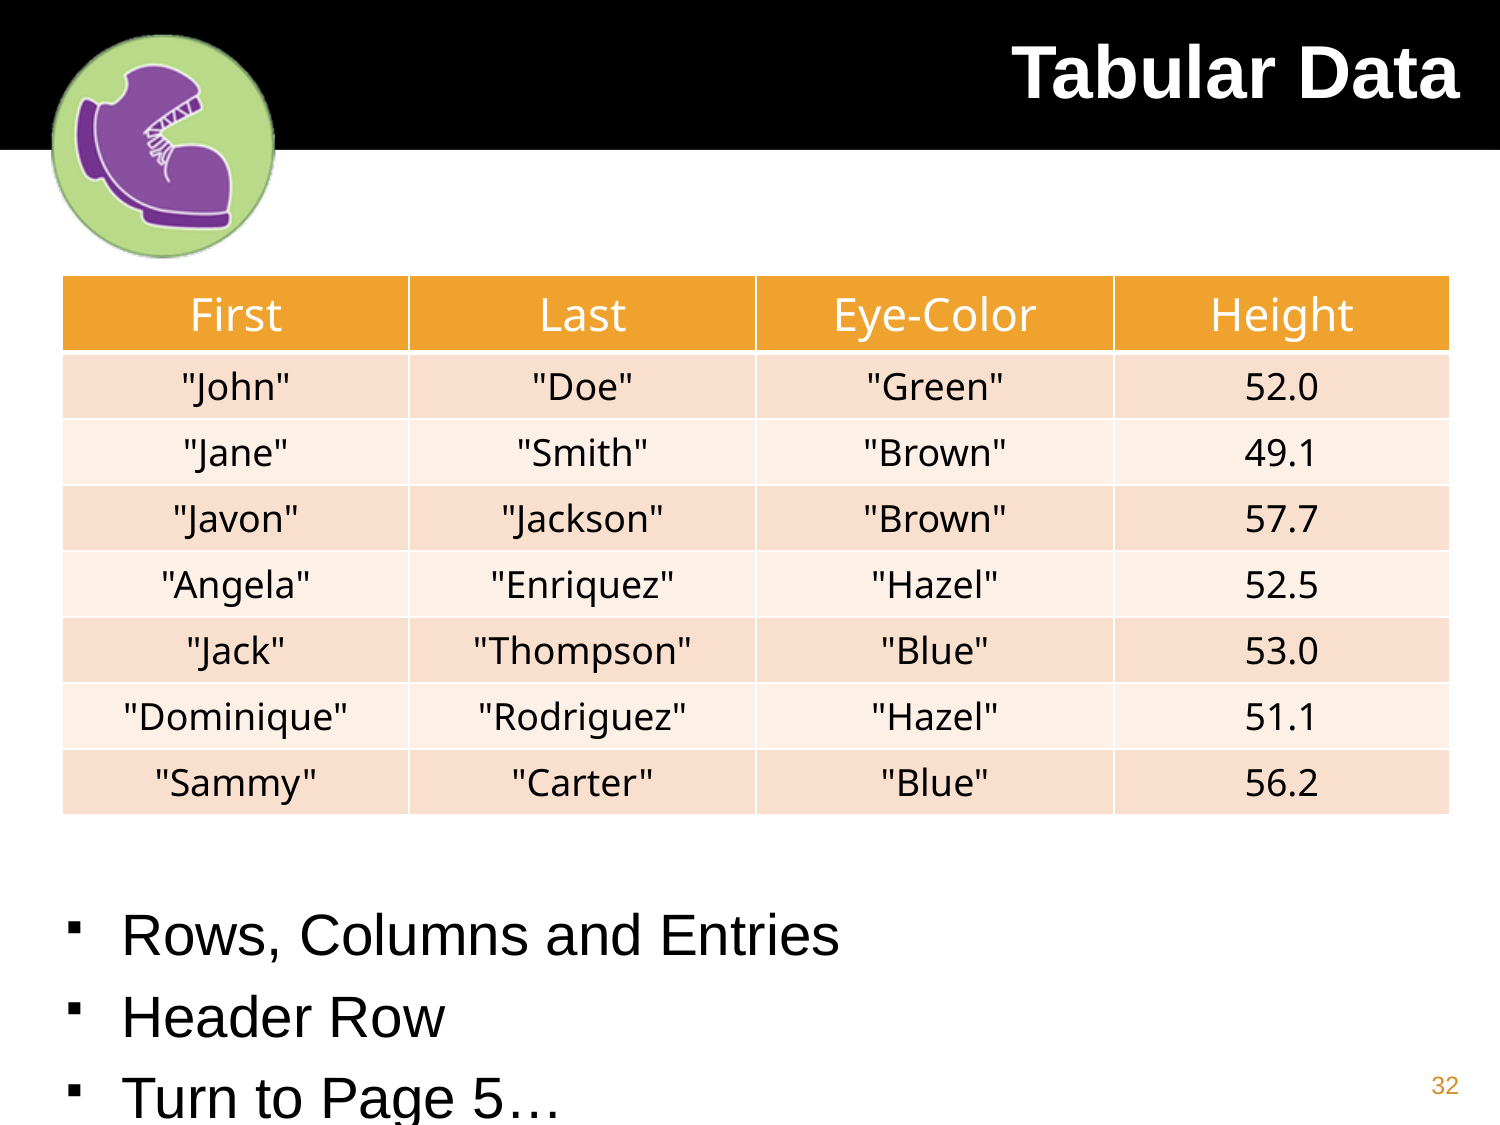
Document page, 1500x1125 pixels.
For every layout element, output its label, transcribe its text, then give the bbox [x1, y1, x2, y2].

table_cell "Blue" [757, 618, 1113, 682]
table_cell "Smith" [410, 420, 755, 484]
table_header First [63, 276, 408, 350]
table_cell "Doe" [410, 355, 755, 418]
table_cell 53.0 [1115, 618, 1449, 682]
table_cell "Enriquez" [410, 552, 755, 616]
table_cell 51.1 [1115, 684, 1449, 748]
table_cell 52.0 [1115, 355, 1449, 418]
table_cell "Brown" [757, 486, 1113, 550]
table_cell "Jane" [63, 420, 408, 484]
list Not all data is atomic. We live in a world of structured data! Restaurant menus Flight itineraries Musical playlists Rows, Columns and Entries Header Row Turn to Page 5… [50, 254, 1475, 998]
title Tabular Data [50, 0, 1475, 138]
table_cell "Angela" [63, 552, 408, 616]
table_cell 57.7 [1115, 486, 1449, 550]
table_cell "Green" [757, 355, 1113, 418]
table_cell "Hazel" [757, 552, 1113, 616]
table_cell "Rodriguez" [410, 684, 755, 748]
table_header Last [410, 276, 755, 350]
table_cell "Carter" [410, 750, 755, 814]
table_cell "Hazel" [757, 684, 1113, 748]
table_header Height [1115, 276, 1449, 350]
table_cell 49.1 [1115, 420, 1449, 484]
table_cell "Blue" [757, 750, 1113, 814]
slide_number 32 [1350, 1061, 1475, 1103]
table_cell 52.5 [1115, 552, 1449, 616]
table_cell "Javon" [63, 486, 408, 550]
table_cell "Sammy" [63, 750, 408, 814]
table_cell "Jackson" [410, 486, 755, 550]
table_cell "Brown" [757, 420, 1113, 484]
table_cell "Thompson" [410, 618, 755, 682]
picture [47, 31, 280, 263]
table_cell "Jack" [63, 618, 408, 682]
table_header Eye-Color [757, 276, 1113, 350]
table_cell "John" [63, 355, 408, 418]
table_cell 56.2 [1115, 750, 1449, 814]
table_cell "Dominique" [63, 684, 408, 748]
